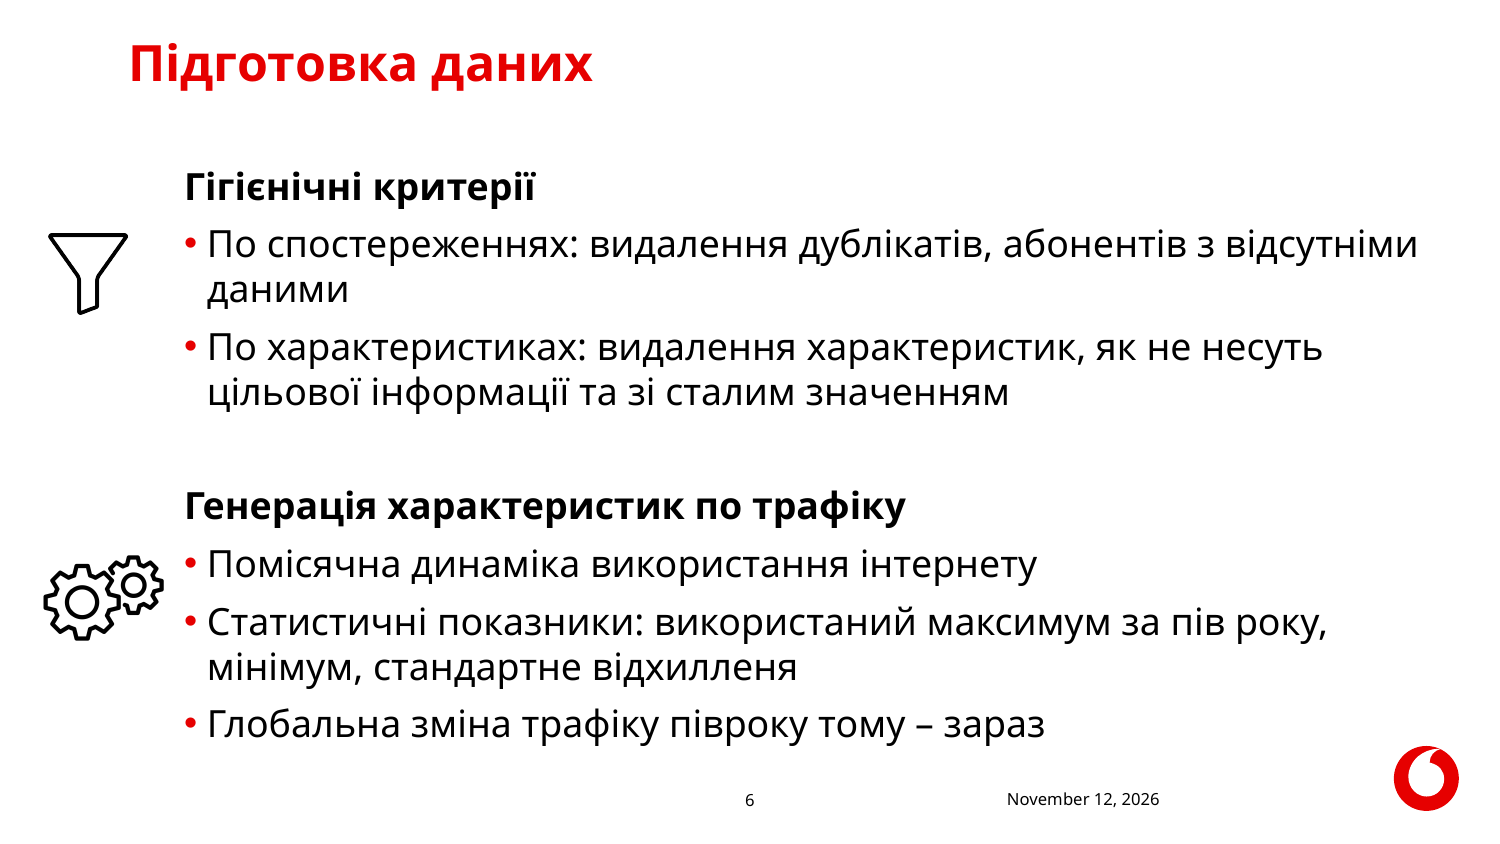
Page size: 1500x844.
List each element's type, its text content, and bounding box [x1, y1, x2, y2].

slide_number 6 [716, 773, 784, 813]
picture [47, 233, 129, 316]
picture [39, 533, 168, 662]
list Гігієнічні критерії По спостереженнях: видалення дублікатів, абонентів з відсутніми даними По характеристиках: видалення характеристик, як не несуть цільової інформації та зі сталим значенням Генерація характеристик по трафіку Помісячна динаміка використання інтернету Статистичні показники: використаний максимум за пів року, мінімум, стандартне відхилленя Глобальна зміна трафіку півроку тому – зараз [184, 162, 1424, 754]
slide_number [1006, 772, 1357, 813]
title Підготовка даних [128, 43, 1201, 107]
